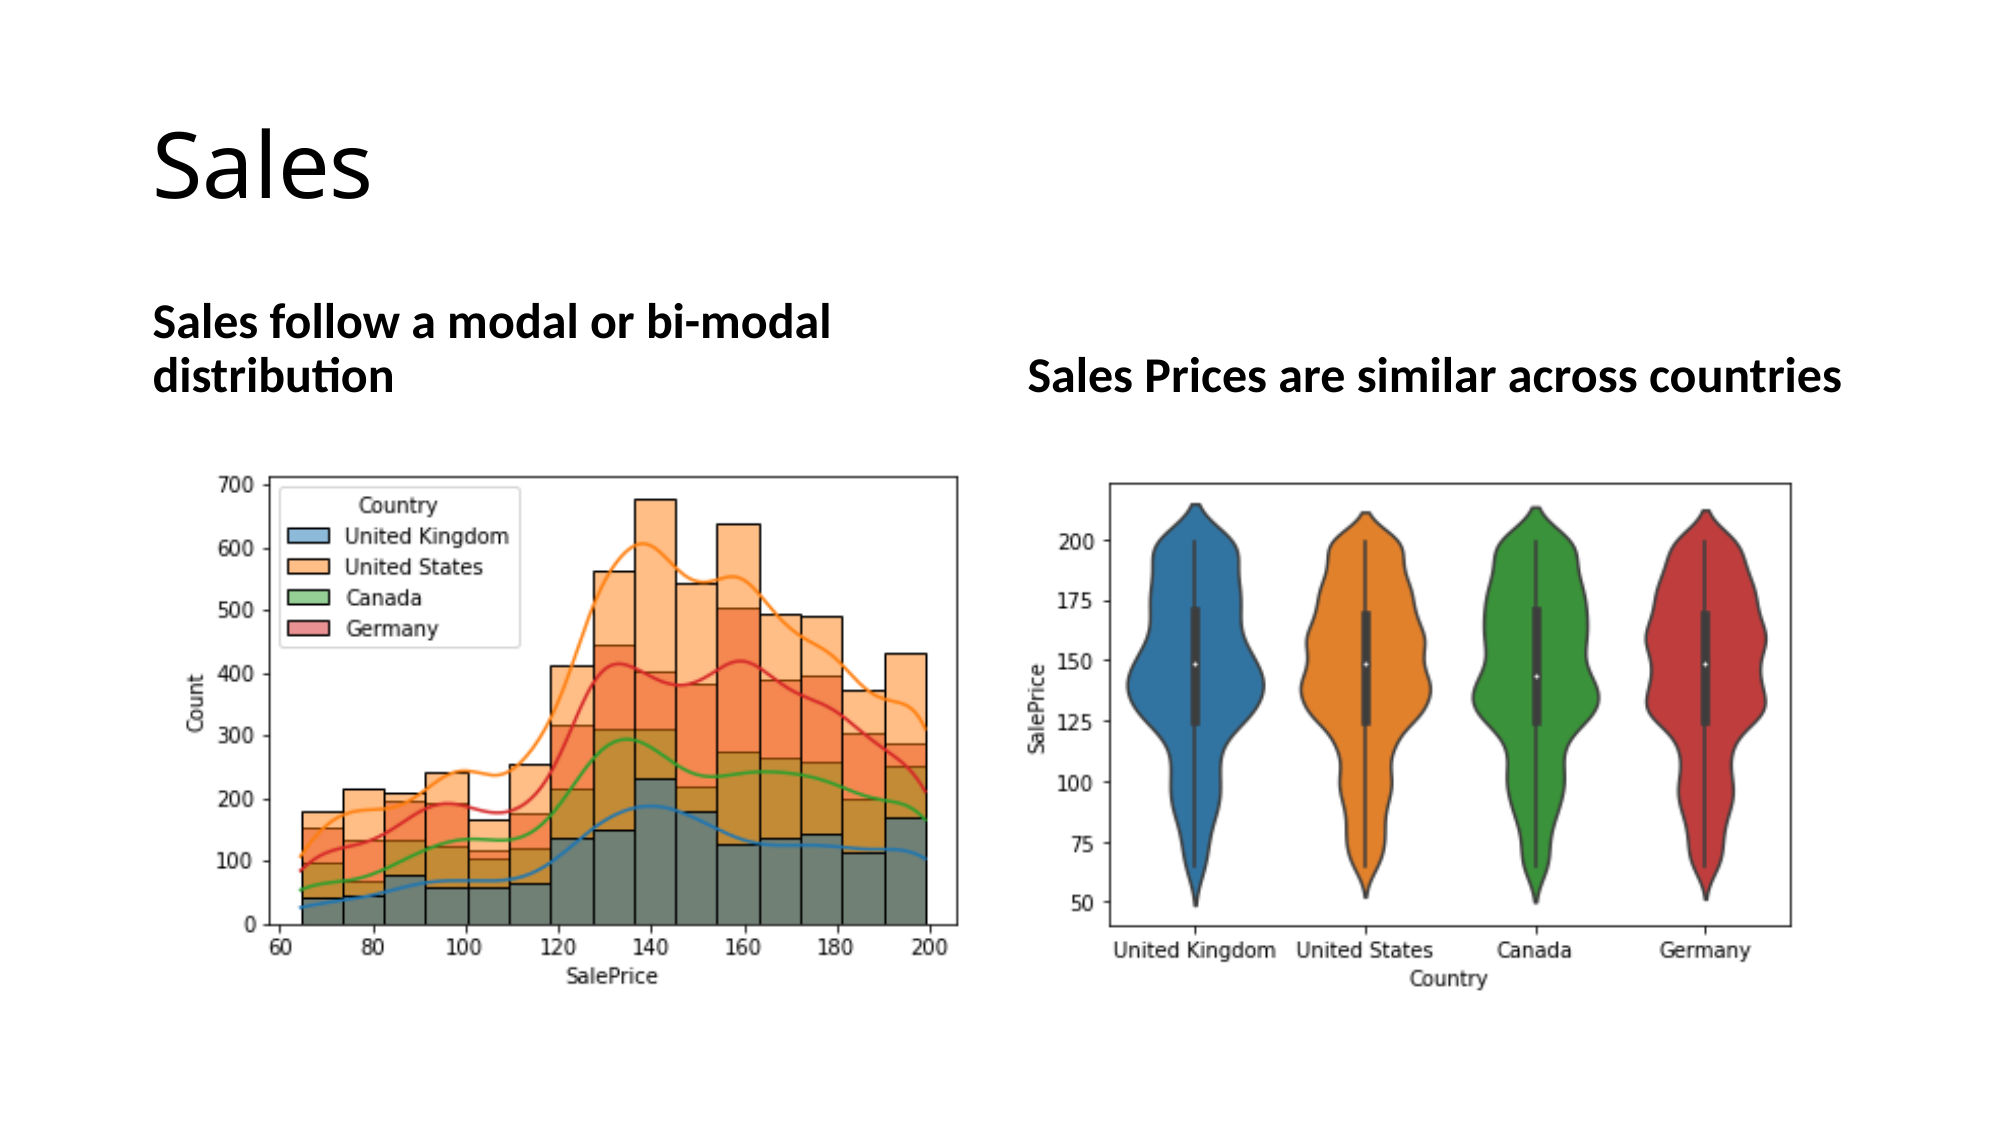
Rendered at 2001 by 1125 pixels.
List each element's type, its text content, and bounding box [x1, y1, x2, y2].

title Sales [137, 59, 1863, 278]
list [1012, 469, 1831, 1009]
list Sales follow a modal or bi-modal distribution [137, 275, 984, 411]
list Sales Prices are similar across countries [1012, 275, 1863, 411]
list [148, 456, 1043, 1013]
